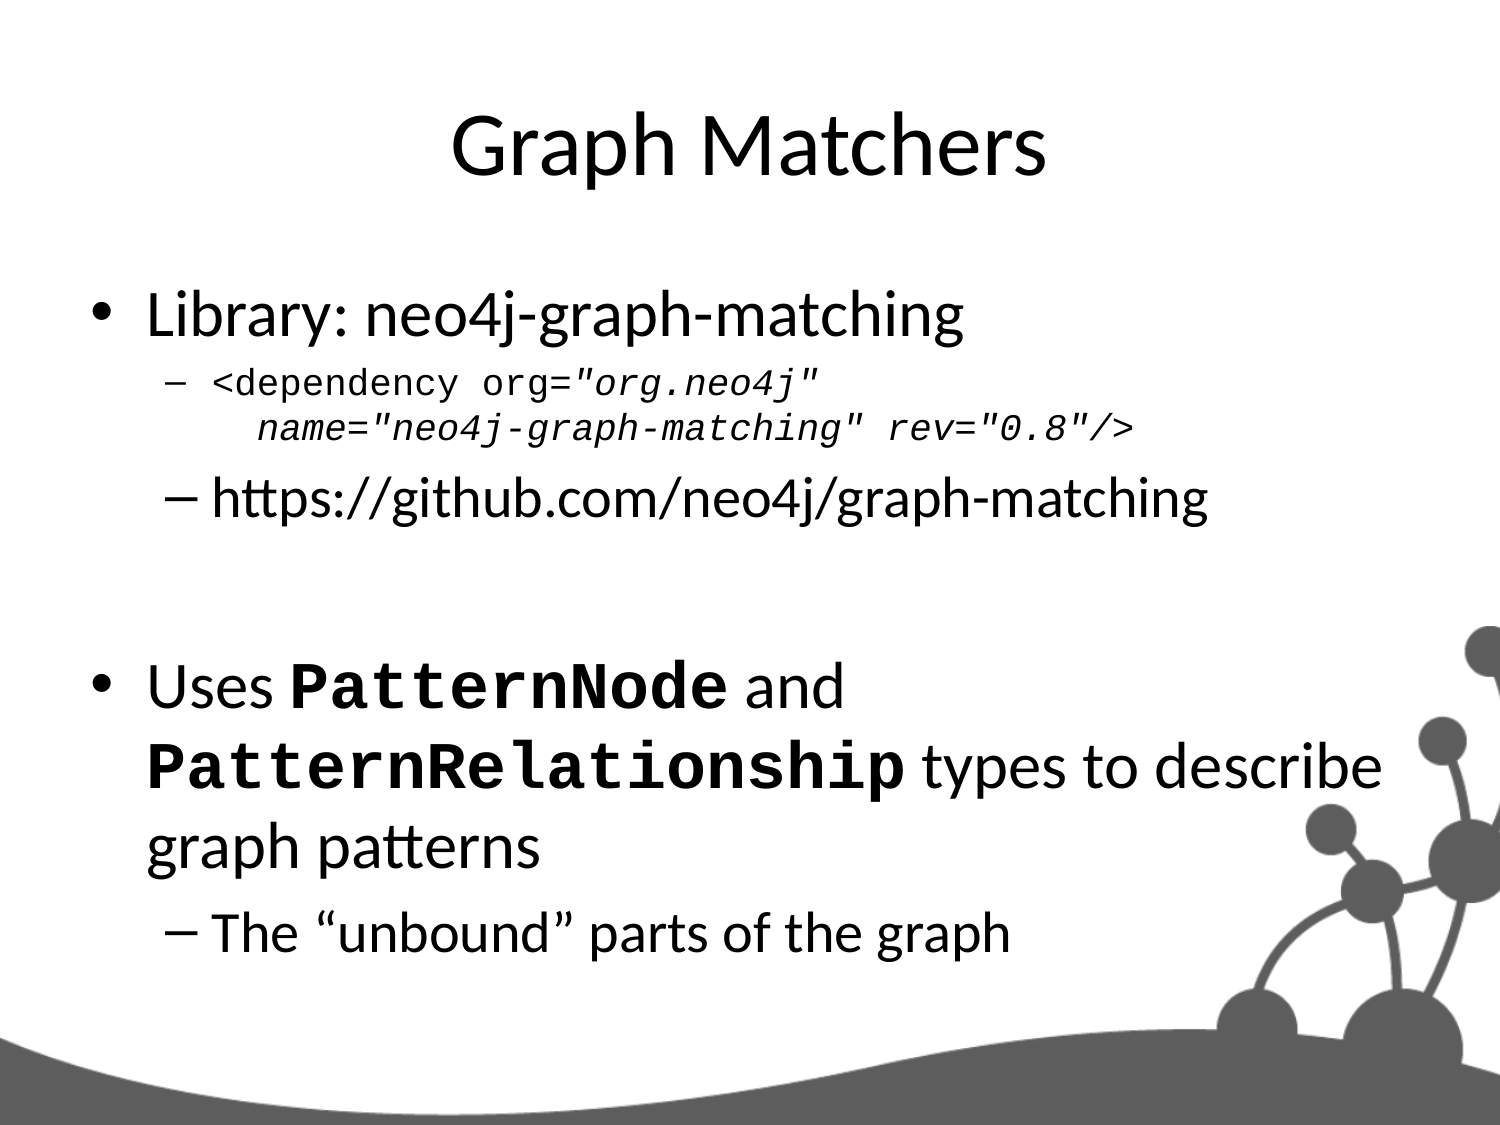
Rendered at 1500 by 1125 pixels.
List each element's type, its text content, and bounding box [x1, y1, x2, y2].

title Graph Matchers [75, 45, 1425, 233]
list Library: neo4j-graph-matching <dependency org="org.neo4j" name="neo4j-graph-matching" rev="0.8"/> https://github.com/neo4j/graph-matching Uses PatternNode and PatternRelationship types to describe graph patterns The “unbound” parts of the graph [75, 262, 1425, 1005]
